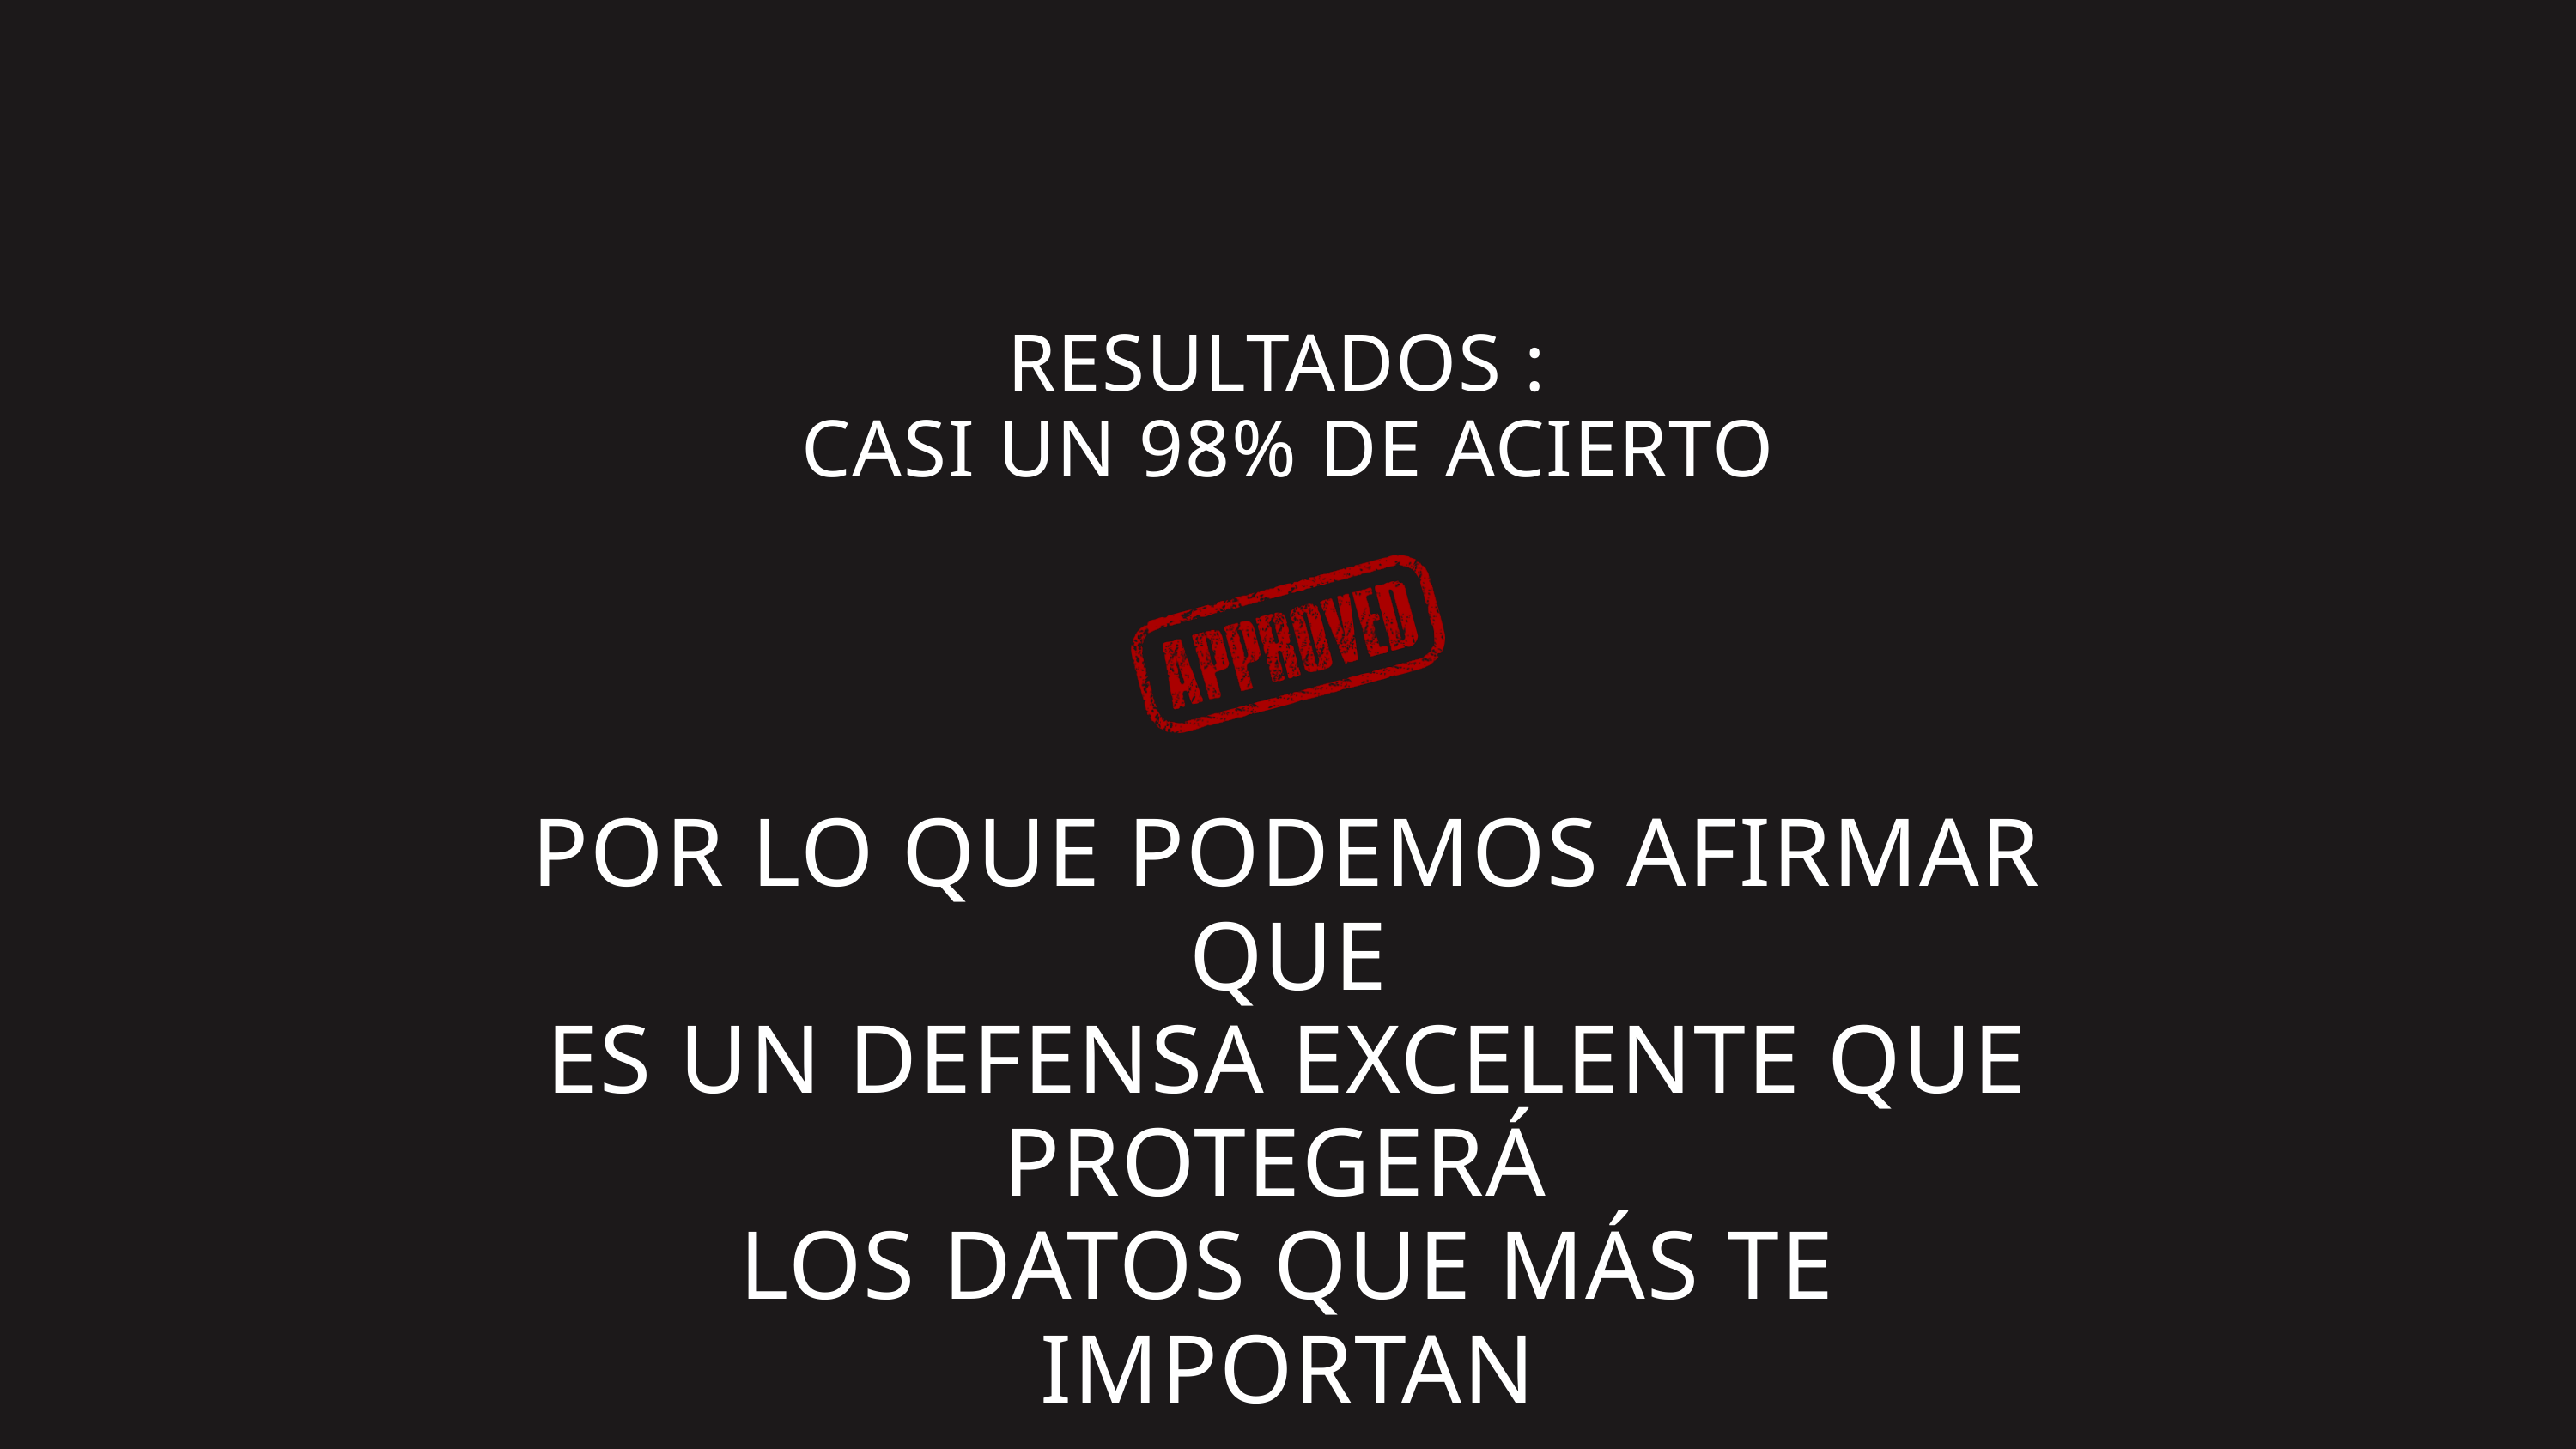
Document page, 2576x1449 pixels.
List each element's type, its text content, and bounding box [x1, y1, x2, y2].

text_box POR LO QUE PODEMOS AFIRMAR QUE ES UN DEFENSA EXCELENTE QUE PROTEGERÁ LOS DATOS QUE MÁS TE IMPORTAN [531, 802, 2045, 1422]
text_box RESULTADOS : CASI UN 98% DE ACIERTO [744, 320, 1832, 493]
text_box [1130, 554, 1446, 736]
